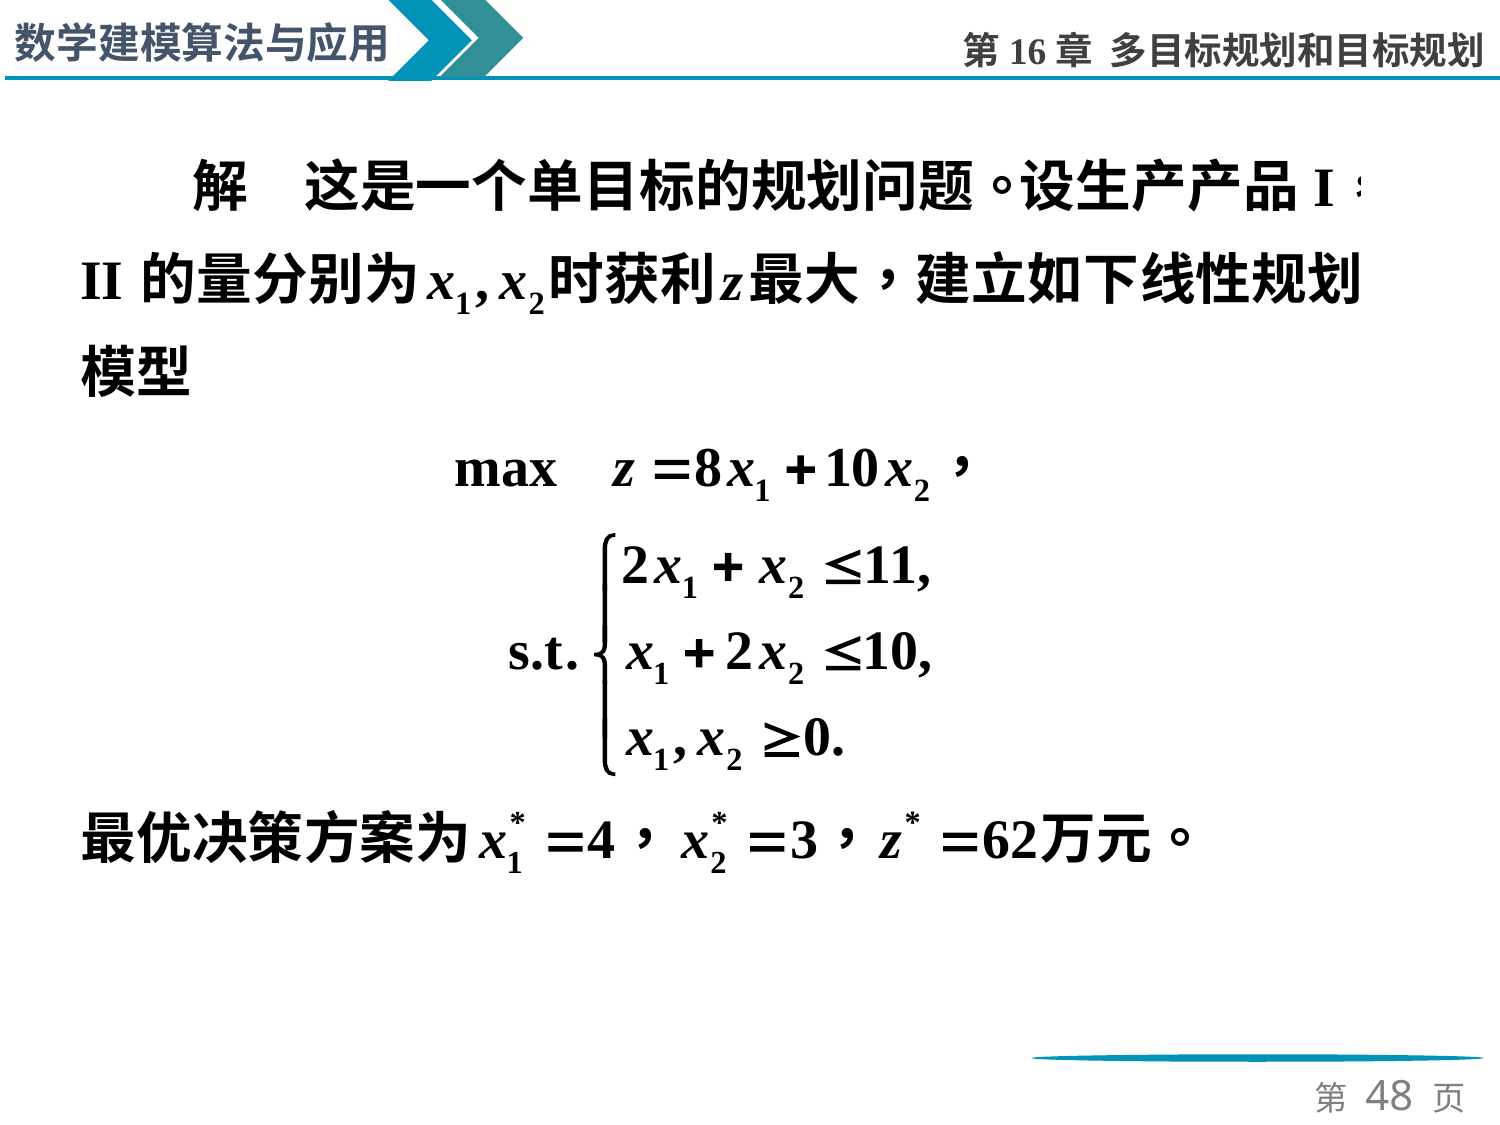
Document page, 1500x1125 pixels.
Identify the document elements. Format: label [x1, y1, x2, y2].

text_box [80, 143, 1361, 920]
